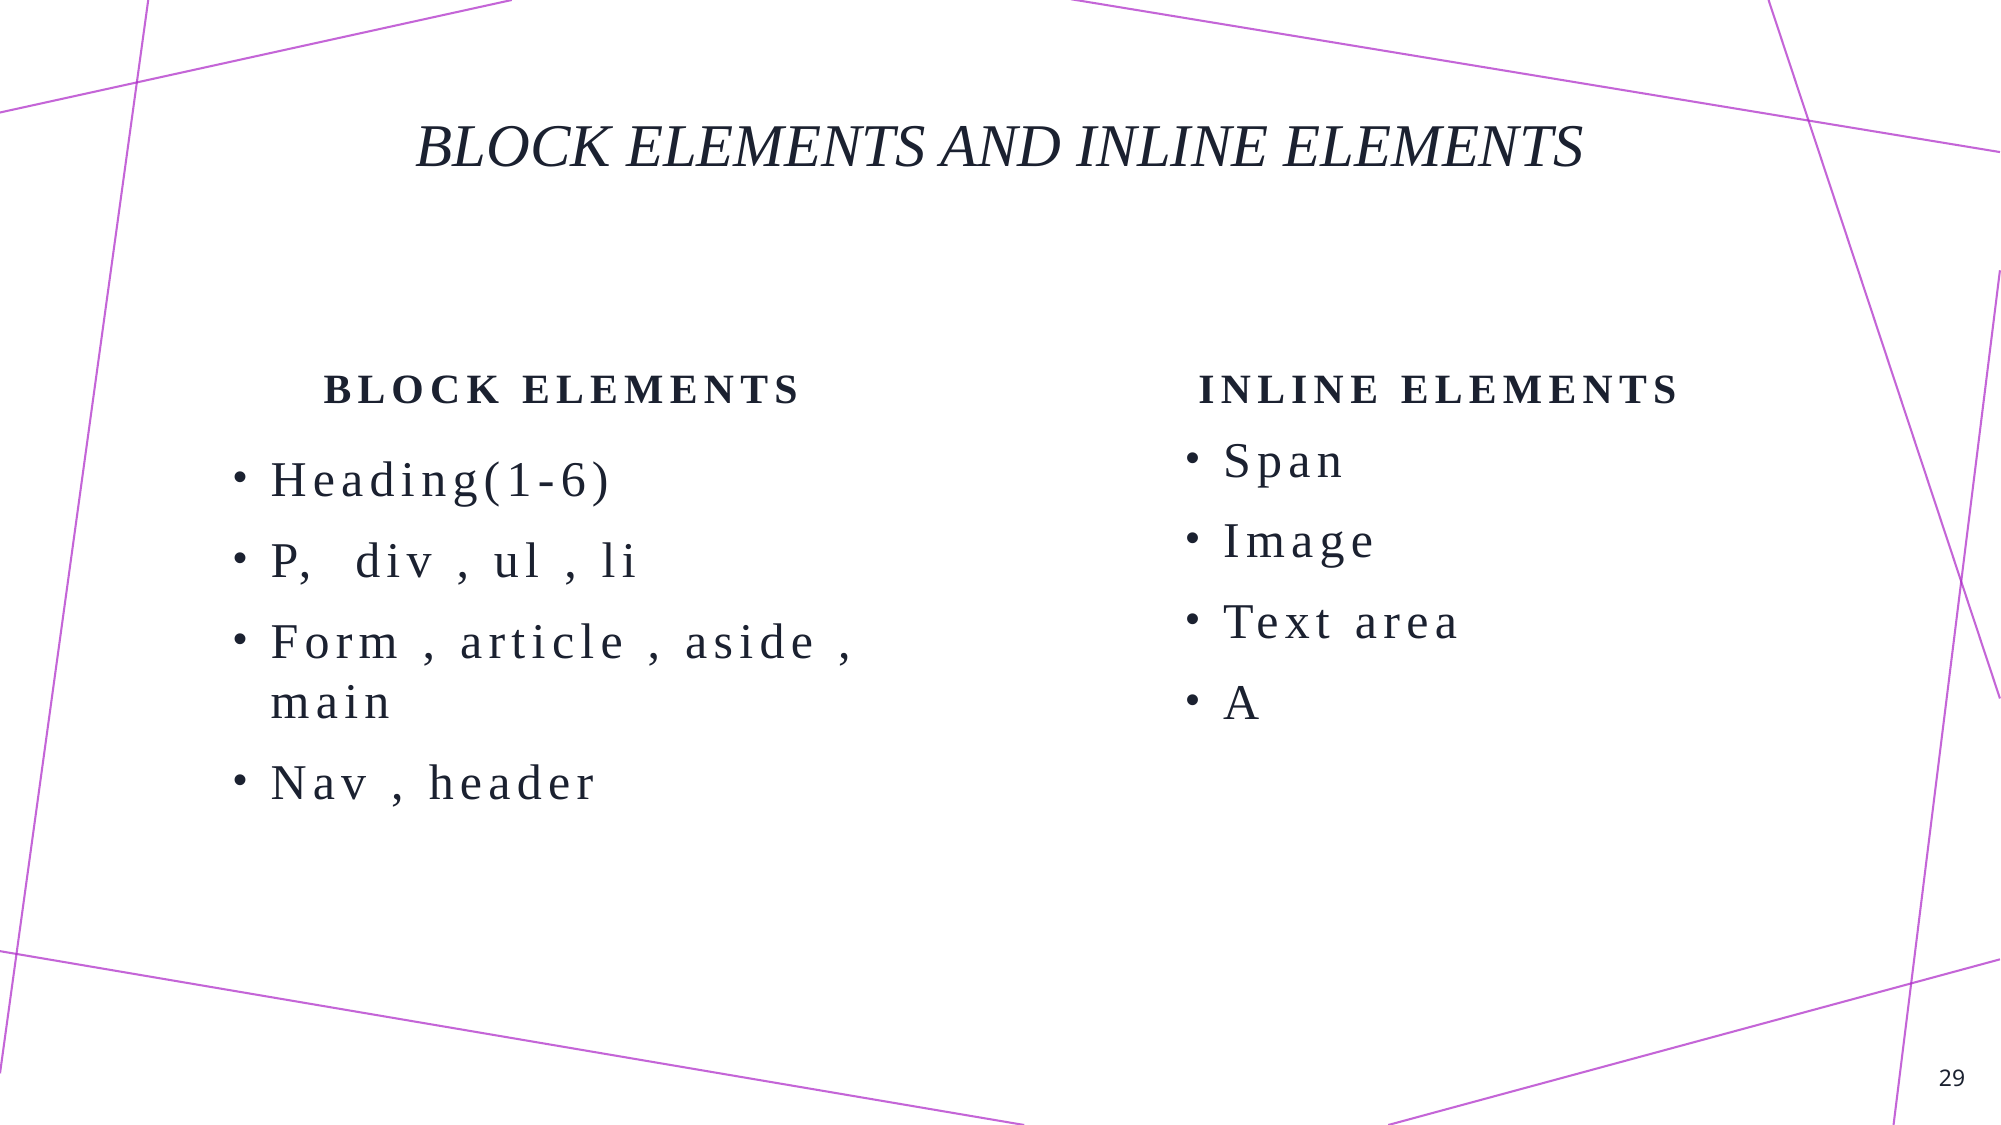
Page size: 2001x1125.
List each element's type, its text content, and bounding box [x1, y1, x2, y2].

title Block elements anD inline elements [363, 79, 1637, 215]
list Heading(1-6) P, div , ul , li Form , article , aside , main Nav , header [218, 439, 984, 972]
list Block Elements [137, 284, 984, 420]
list Span Image Text area A [1170, 419, 1863, 1025]
list Inline Elements [1012, 284, 1863, 420]
slide_number 29 [1903, 1049, 1981, 1110]
